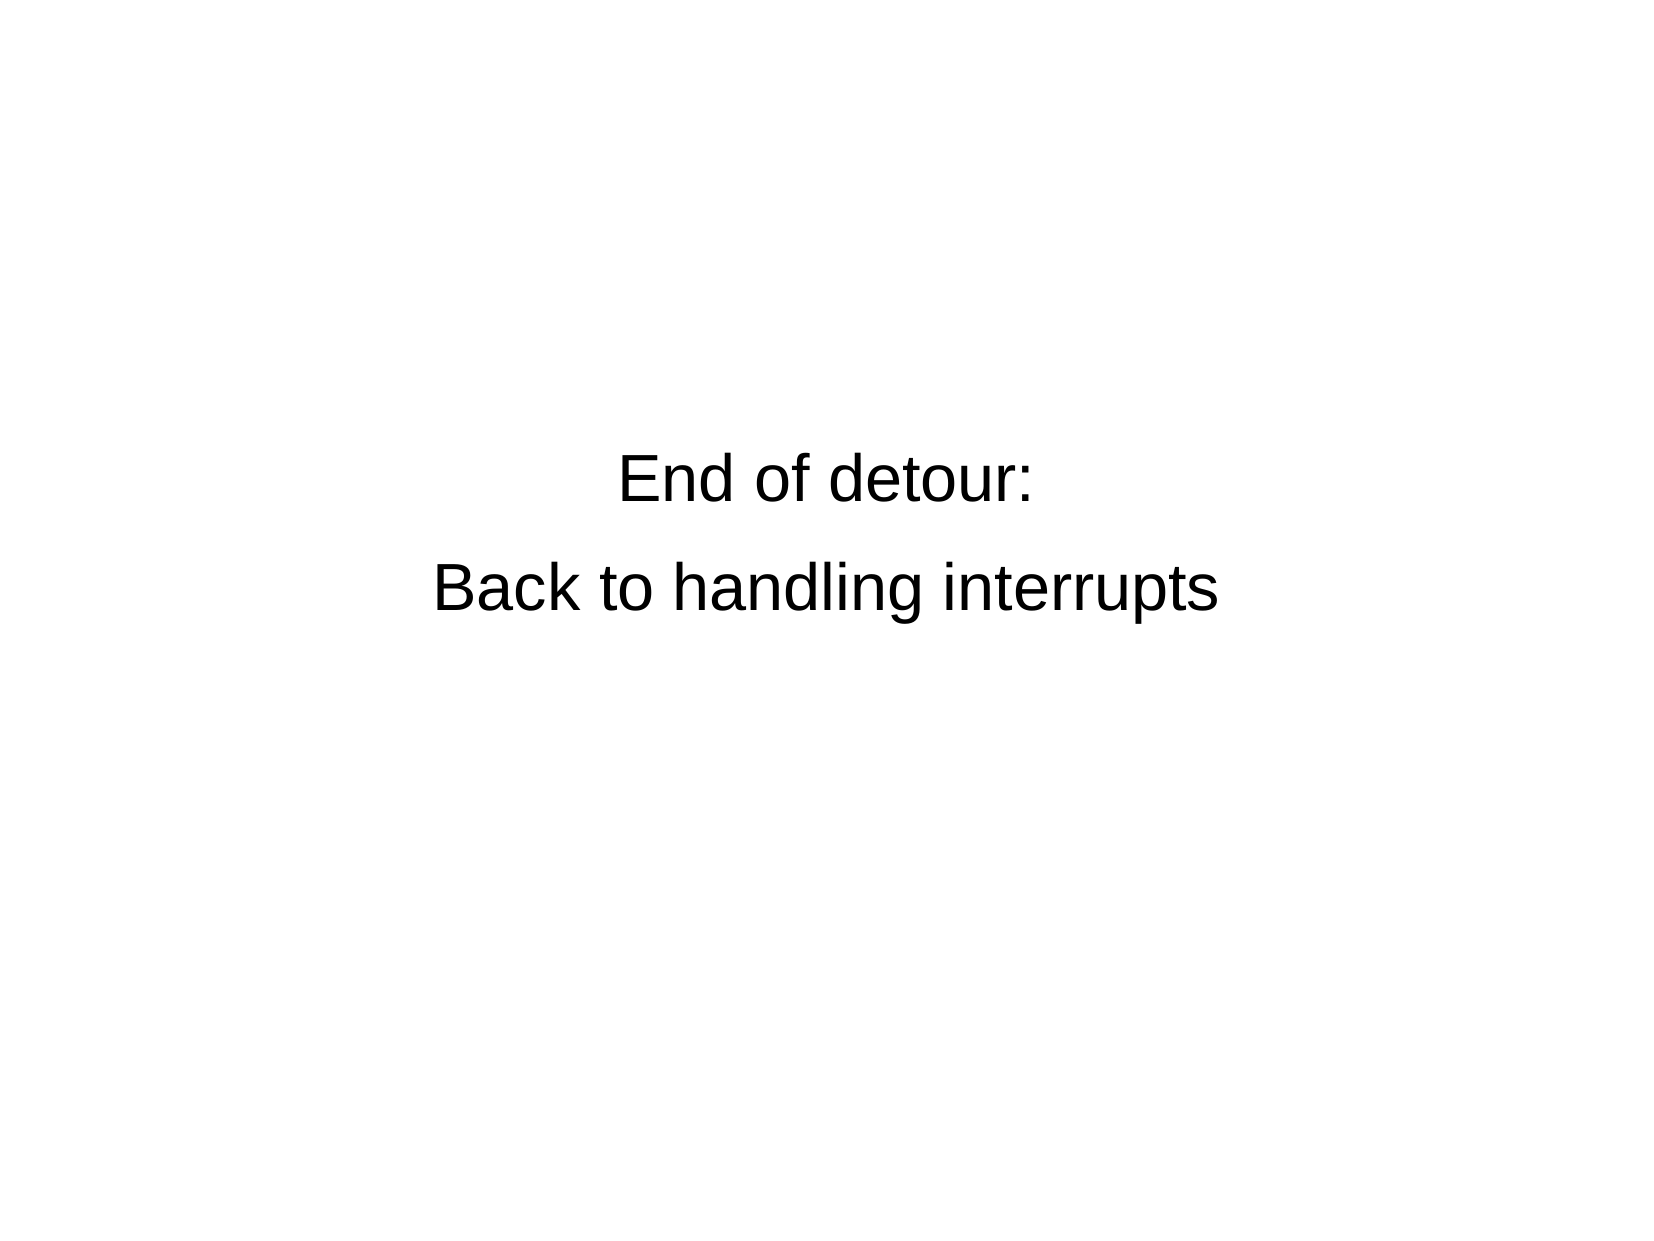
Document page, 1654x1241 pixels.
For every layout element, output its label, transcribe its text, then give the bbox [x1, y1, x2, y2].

subtitle End of detour: Back to handling interrupts [82, 49, 1571, 1010]
